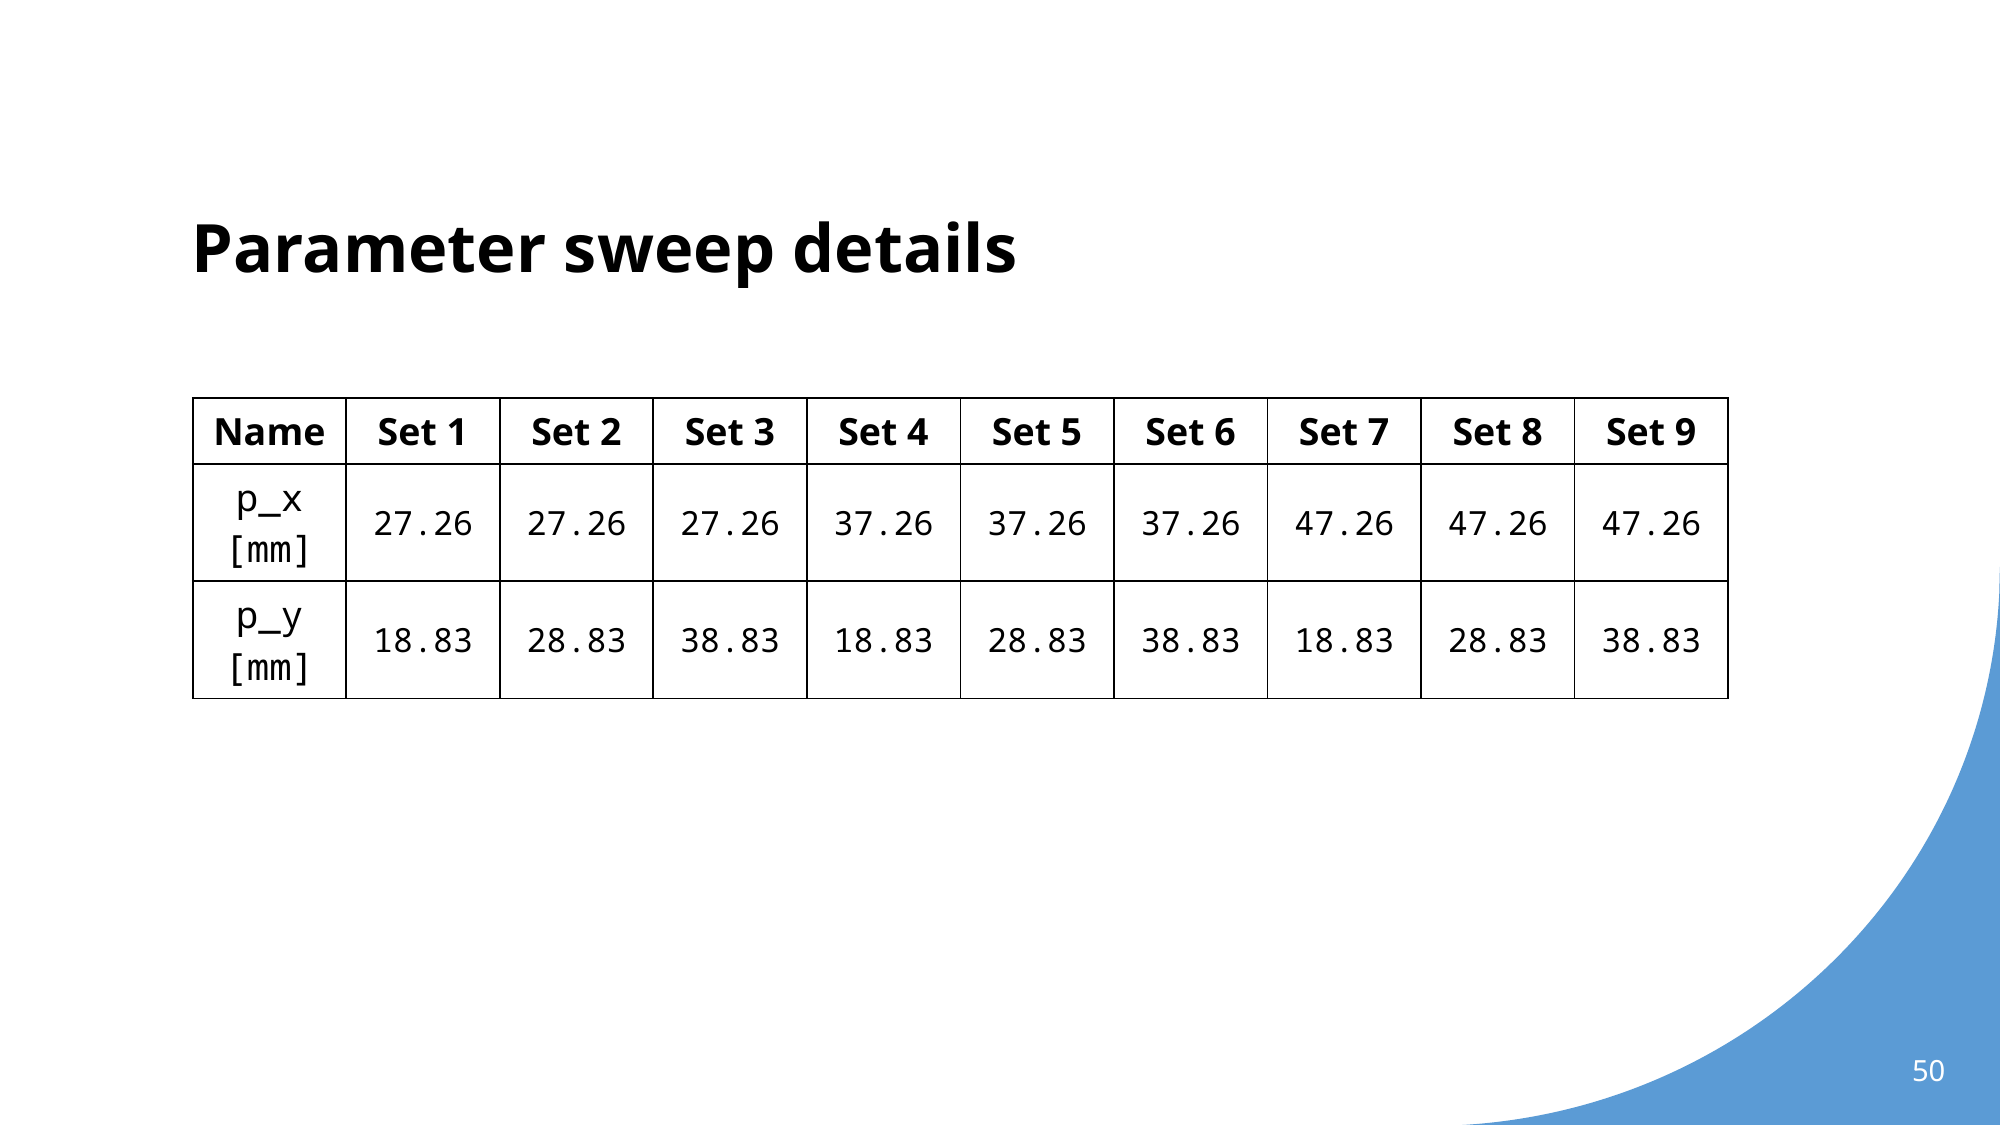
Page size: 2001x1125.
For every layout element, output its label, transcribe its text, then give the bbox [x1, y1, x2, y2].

table_cell 27.26 [654, 465, 806, 580]
table_cell 38.83 [654, 582, 806, 698]
table_cell 18.83 [808, 582, 960, 698]
table_header Set 1 [347, 399, 499, 463]
table_cell 47.26 [1575, 465, 1727, 580]
table_header Set 8 [1422, 399, 1574, 463]
table_header Set 6 [1115, 399, 1267, 463]
table_cell 27.26 [501, 465, 652, 580]
table_header Set 5 [961, 399, 1113, 463]
slide_number 50 [1893, 1042, 1961, 1103]
table_cell 47.26 [1422, 465, 1574, 580]
table_cell p_x [mm] [194, 465, 345, 580]
table_cell 28.83 [1422, 582, 1574, 698]
table_cell 28.83 [961, 582, 1113, 698]
table_cell 18.83 [347, 582, 499, 698]
table_cell 37.26 [1115, 465, 1267, 580]
table_cell 27.26 [347, 465, 499, 580]
table_header Set 9 [1575, 399, 1727, 463]
table_cell 28.83 [501, 582, 652, 698]
table_cell 37.26 [961, 465, 1113, 580]
table_cell 38.83 [1575, 582, 1727, 698]
table_cell 18.83 [1268, 582, 1420, 698]
table_header Set 4 [808, 399, 960, 463]
table_cell 37.26 [808, 465, 960, 580]
table_header Set 2 [501, 399, 652, 463]
table_cell 38.83 [1115, 582, 1267, 698]
table_header Name [194, 399, 345, 463]
table_cell 47.26 [1268, 465, 1420, 580]
table_header Set 7 [1268, 399, 1420, 463]
table_header Set 3 [654, 399, 806, 463]
title Parameter sweep details [176, 118, 1809, 366]
table_cell p_y [mm] [194, 582, 345, 698]
